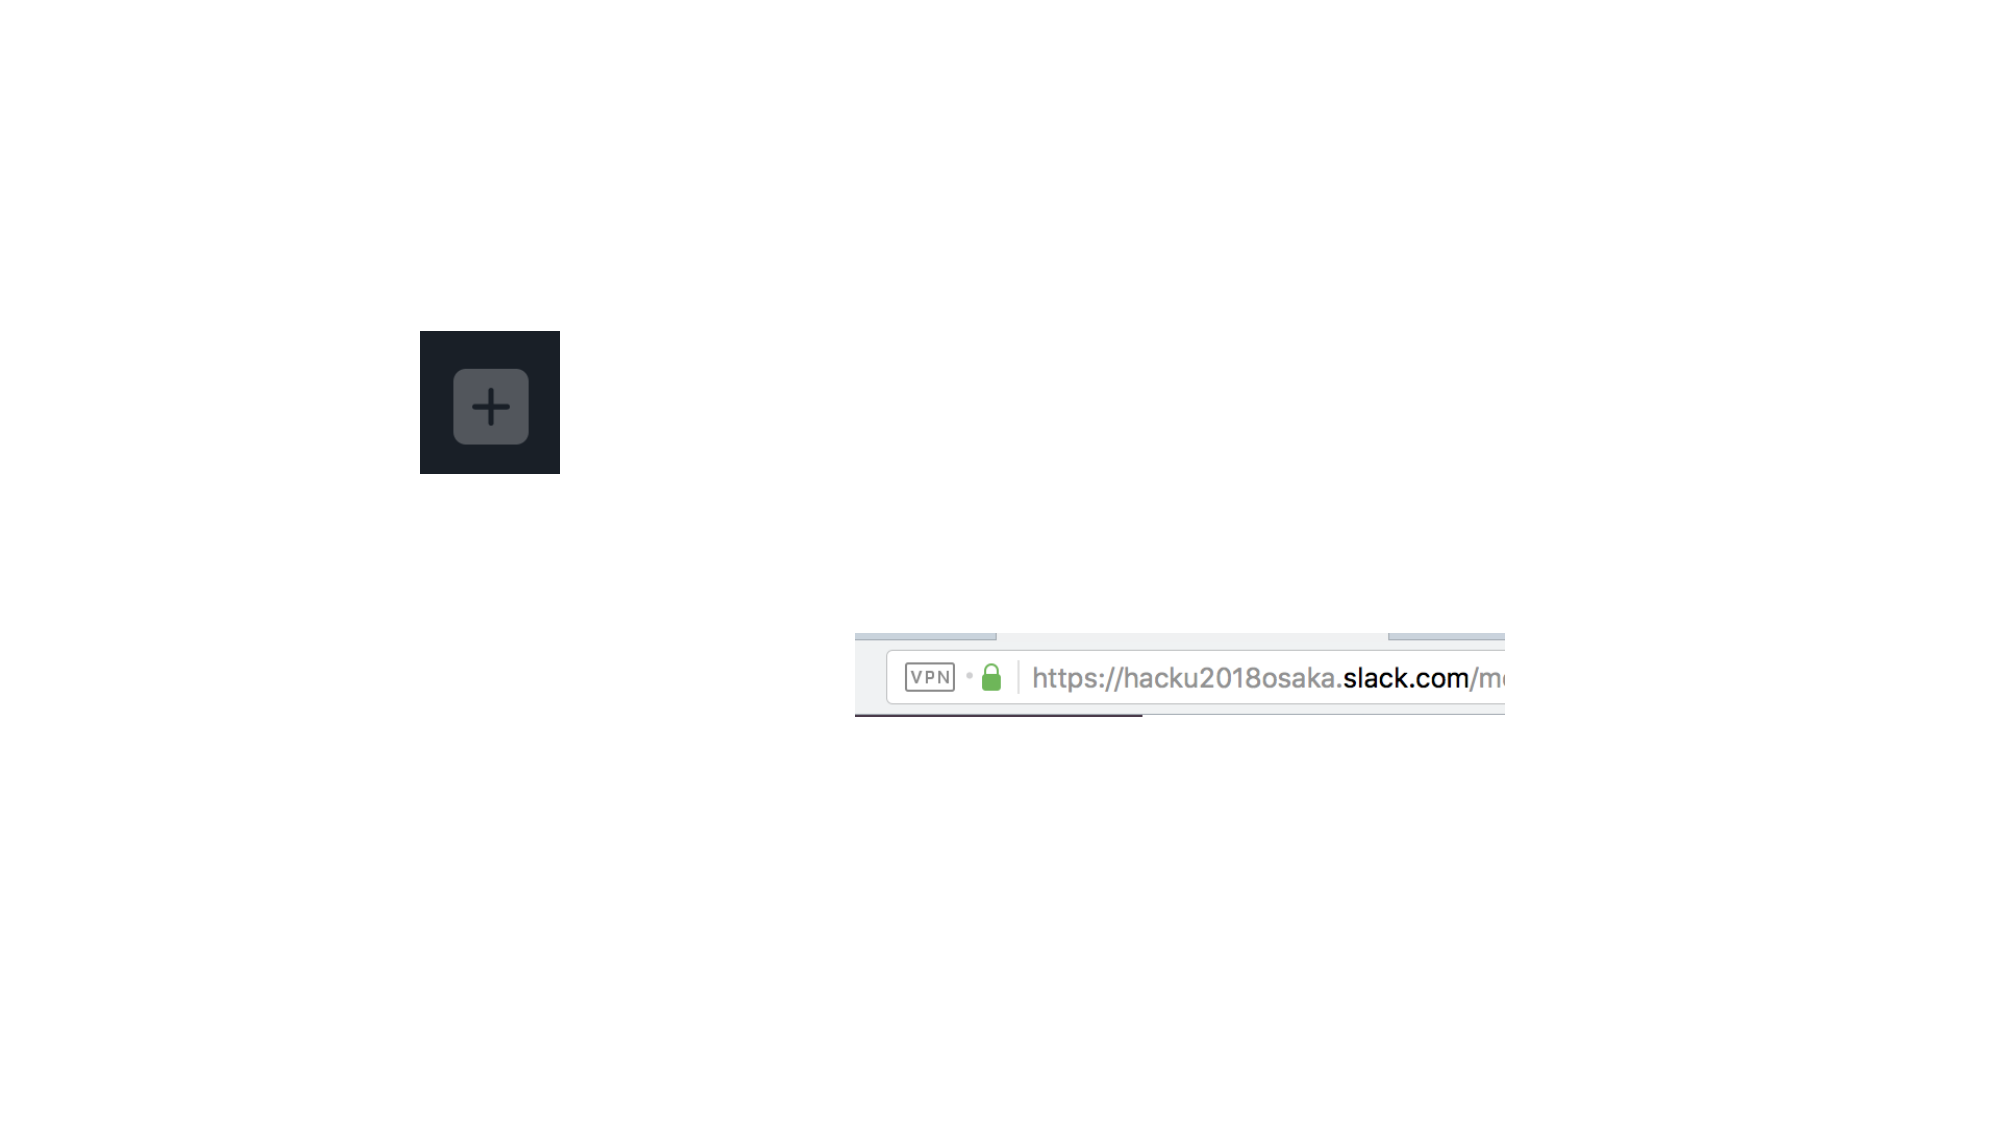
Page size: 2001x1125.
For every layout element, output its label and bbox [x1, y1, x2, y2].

picture [854, 633, 1505, 717]
picture [420, 331, 560, 474]
